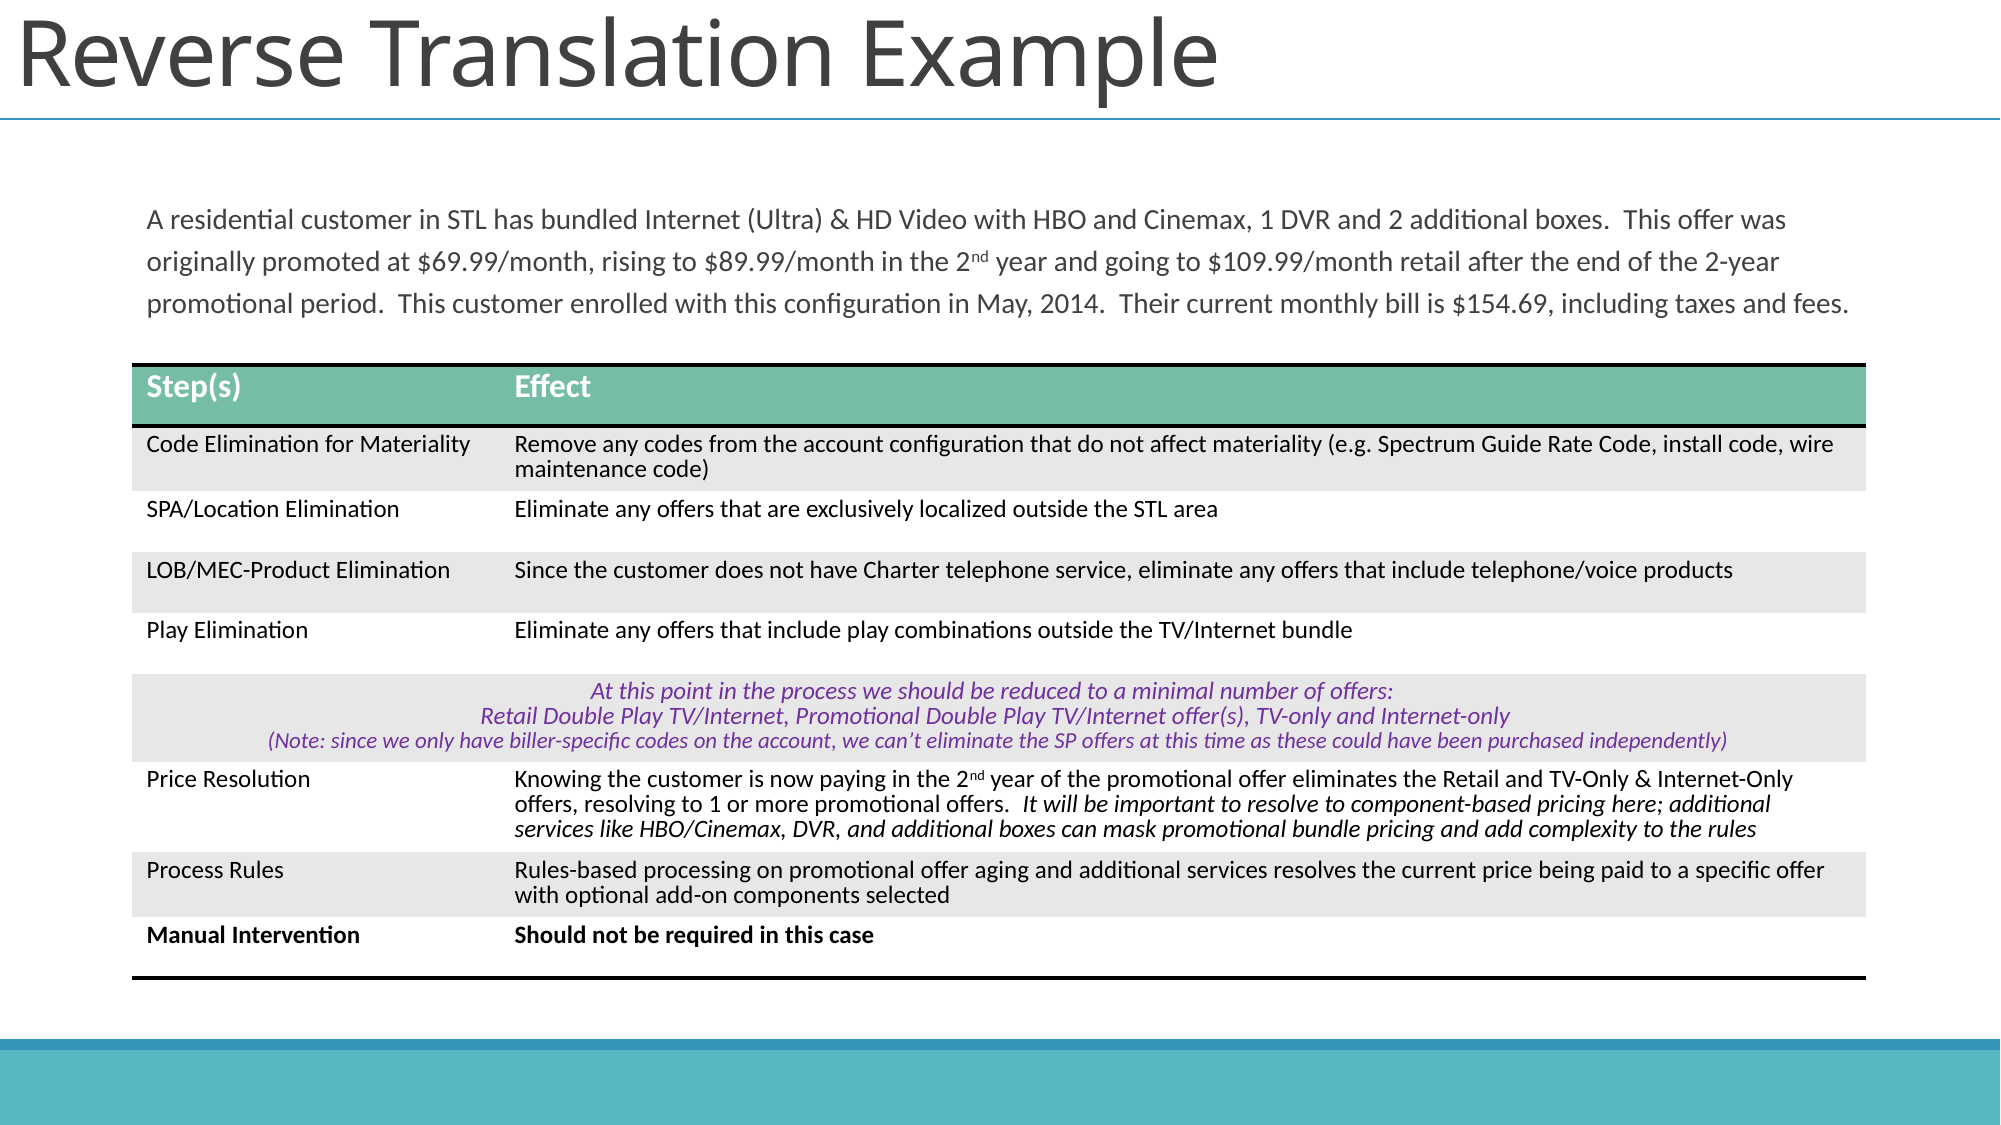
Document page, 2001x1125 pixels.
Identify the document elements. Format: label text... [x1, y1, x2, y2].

title Reverse Translation Example [0, 0, 2000, 113]
table_cell Manual Intervention [132, 917, 499, 976]
list A residential customer in STL has bundled Internet (Ultra) & HD Video with HBO and Cinemax, 1 DVR and 2 additional boxes. This offer was originally promoted at $69.99/month, rising to $89.99/month in the 2nd year and going to $109.99/month retail after the end of the 2-year promotional period. This customer enrolled with this configuration in May, 2014. Their current monthly bill is $154.69, including taxes and fees. [131, 185, 1867, 353]
table_cell Process Rules [132, 852, 499, 917]
table_cell Price Resolution [132, 762, 499, 852]
table_cell Knowing the customer is now paying in the 2nd year of the promotional offer eliminates the Retail and TV-Only & Internet-Only offers, resolving to 1 or more promotional offers. It will be important to resolve to component-based pricing here; additional services like HBO/Cinemax, DVR, and additional boxes can mask promotional bundle pricing and add complexity to the rules [499, 762, 1866, 852]
table_cell At this point in the process we should be reduced to a minimal number of offers: Retail Double Play TV/Internet, Promotional Double Play TV/Internet offer(s), TV-only and Internet-only (Note: since we only have biller-specific codes on the account, we can’t eliminate the SP offers at this time as these could have been purchased independently) [132, 674, 1866, 762]
table_cell Since the customer does not have Charter telephone service, eliminate any offers that include telephone/voice products [499, 552, 1866, 613]
table_header Step(s) [132, 367, 499, 424]
table_cell Remove any codes from the account configuration that do not affect materiality (e.g. Spectrum Guide Rate Code, install code, wire maintenance code) [499, 428, 1866, 491]
table_header Effect [499, 367, 1866, 424]
table_cell Code Elimination for Materiality [132, 428, 499, 491]
table_cell Should not be required in this case [499, 917, 1866, 976]
table_cell Eliminate any offers that are exclusively localized outside the STL area [499, 491, 1866, 552]
table_cell SPA/Location Elimination [132, 491, 499, 552]
table_cell Play Elimination [132, 613, 499, 674]
table_cell LOB/MEC-Product Elimination [132, 552, 499, 613]
table_cell Eliminate any offers that include play combinations outside the TV/Internet bundle [499, 613, 1866, 674]
table_cell Rules-based processing on promotional offer aging and additional services resolves the current price being paid to a specific offer with optional add-on components selected [499, 852, 1866, 917]
